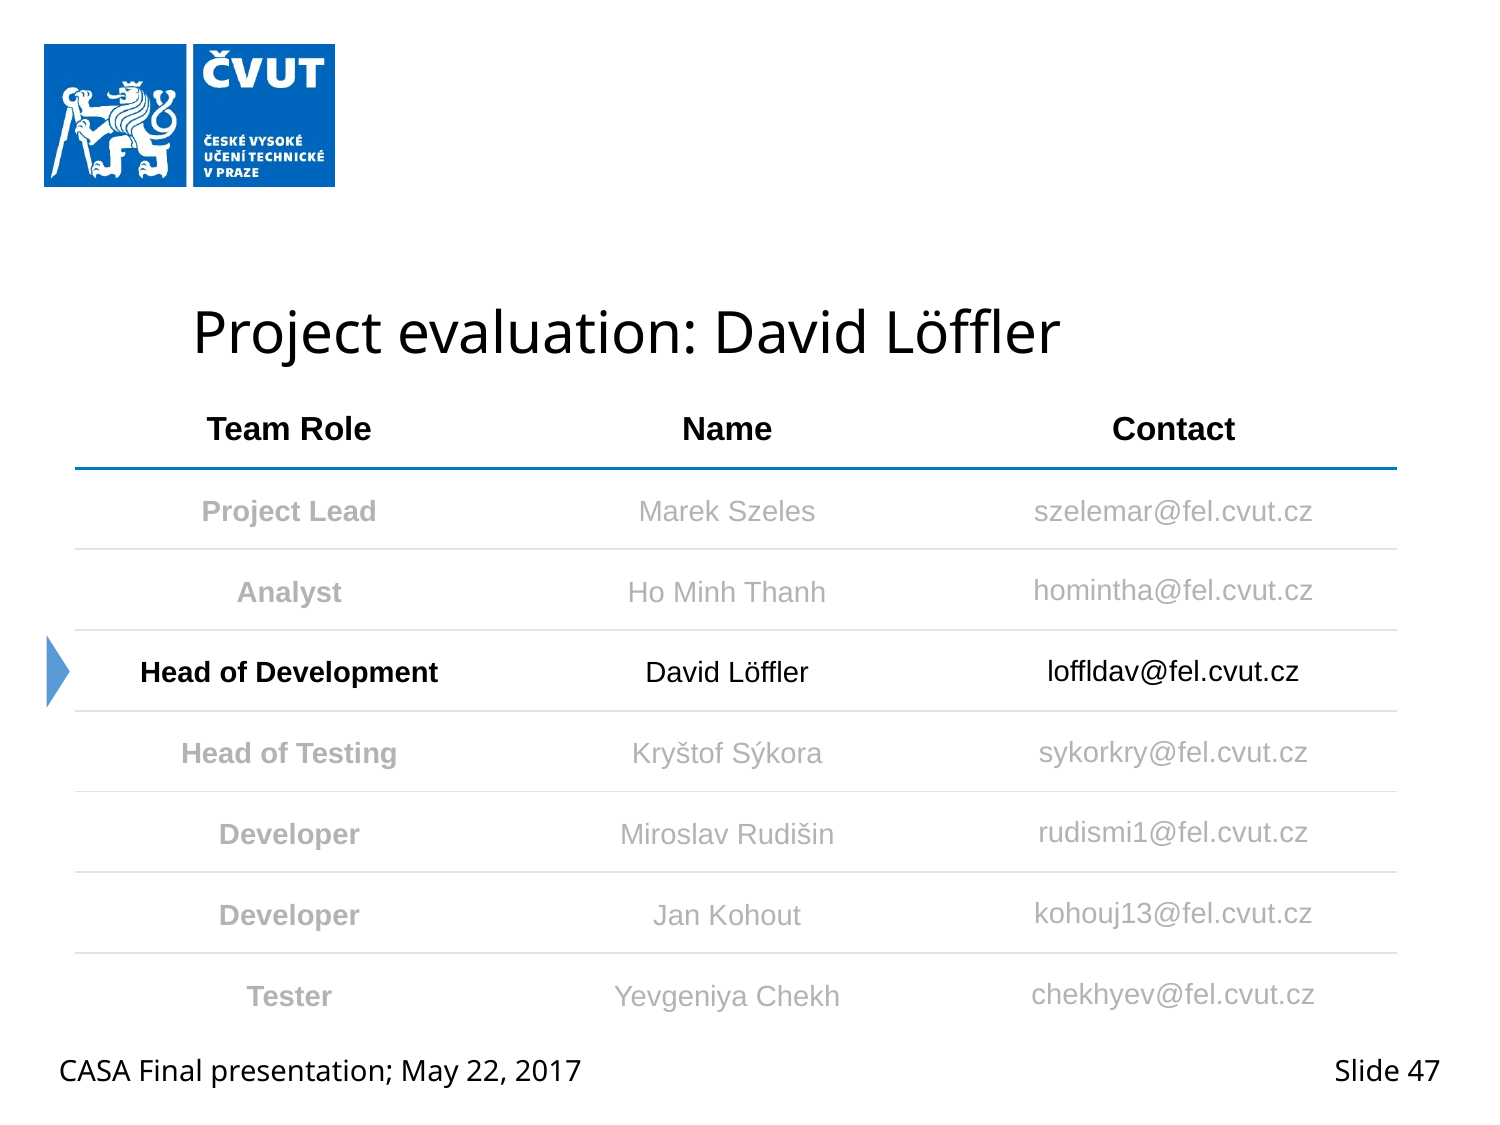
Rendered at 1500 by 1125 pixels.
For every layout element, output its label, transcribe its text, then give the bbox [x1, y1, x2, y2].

table_cell loffldav@fel.cvut.cz [950, 647, 1397, 699]
table_cell David Löffler [504, 647, 950, 699]
text_box [74, 699, 1415, 1053]
table_cell Head of Development [75, 647, 504, 699]
table_header Contact [950, 385, 1397, 467]
picture [44, 44, 335, 187]
text_box [74, 473, 1415, 647]
table_header Team Role [75, 385, 504, 467]
table_header Name [504, 385, 950, 467]
text_box [45, 631, 71, 712]
title Project evaluation: David Löffler [177, 295, 1456, 474]
